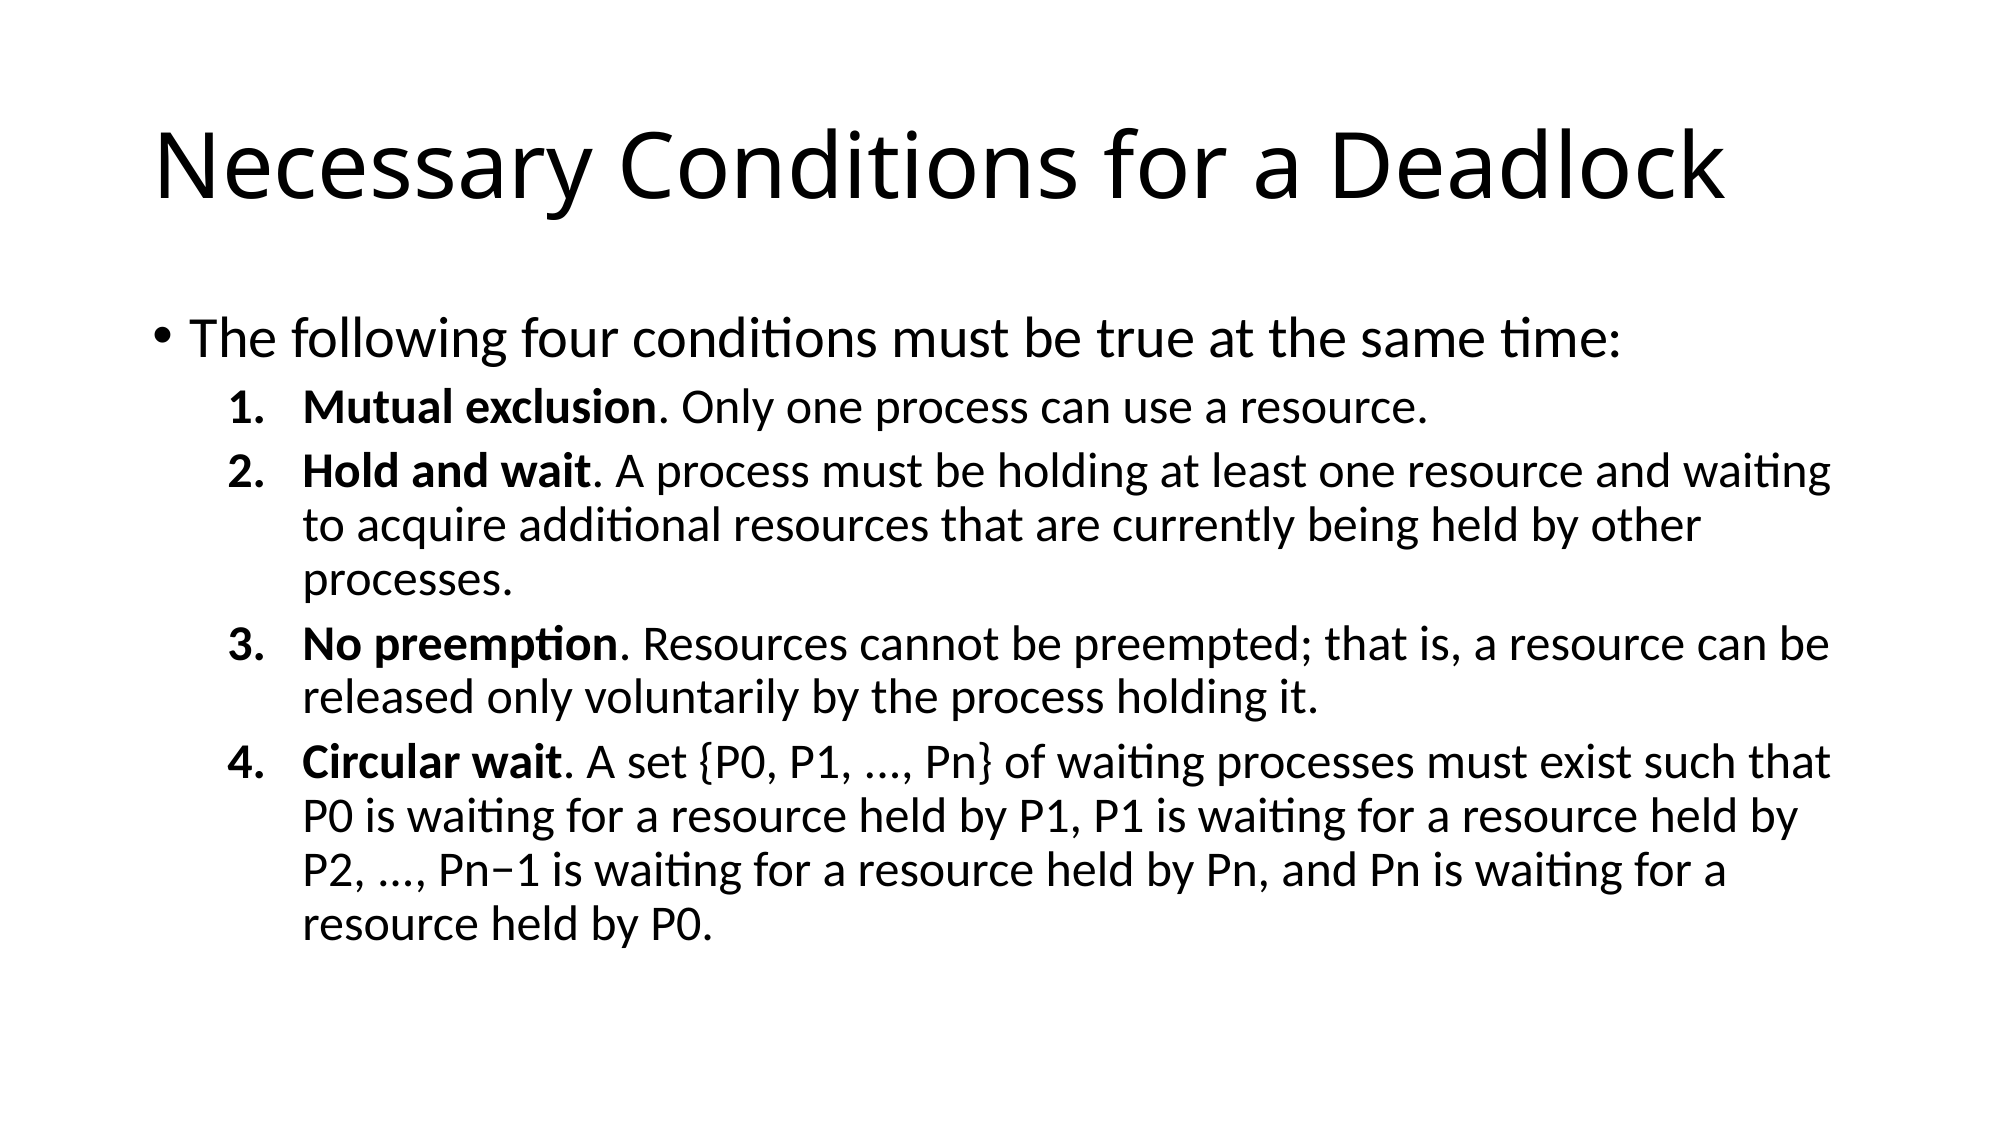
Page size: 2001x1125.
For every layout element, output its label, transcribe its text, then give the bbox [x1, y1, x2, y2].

title Necessary Conditions for a Deadlock [137, 59, 1863, 278]
list The following four conditions must be true at the same time: Mutual exclusion. Only one process can use a resource. Hold and wait. A process must be holding at least one resource and waiting to acquire additional resources that are currently being held by other processes. No preemption. Resources cannot be preempted; that is, a resource can be released only voluntarily by the process holding it. Circular wait. A set {P0, P1, ..., Pn} of waiting processes must exist such that P0 is waiting for a resource held by P1, P1 is waiting for a resource held by P2, ..., Pn−1 is waiting for a resource held by Pn, and Pn is waiting for a resource held by P0. [137, 299, 1863, 1014]
